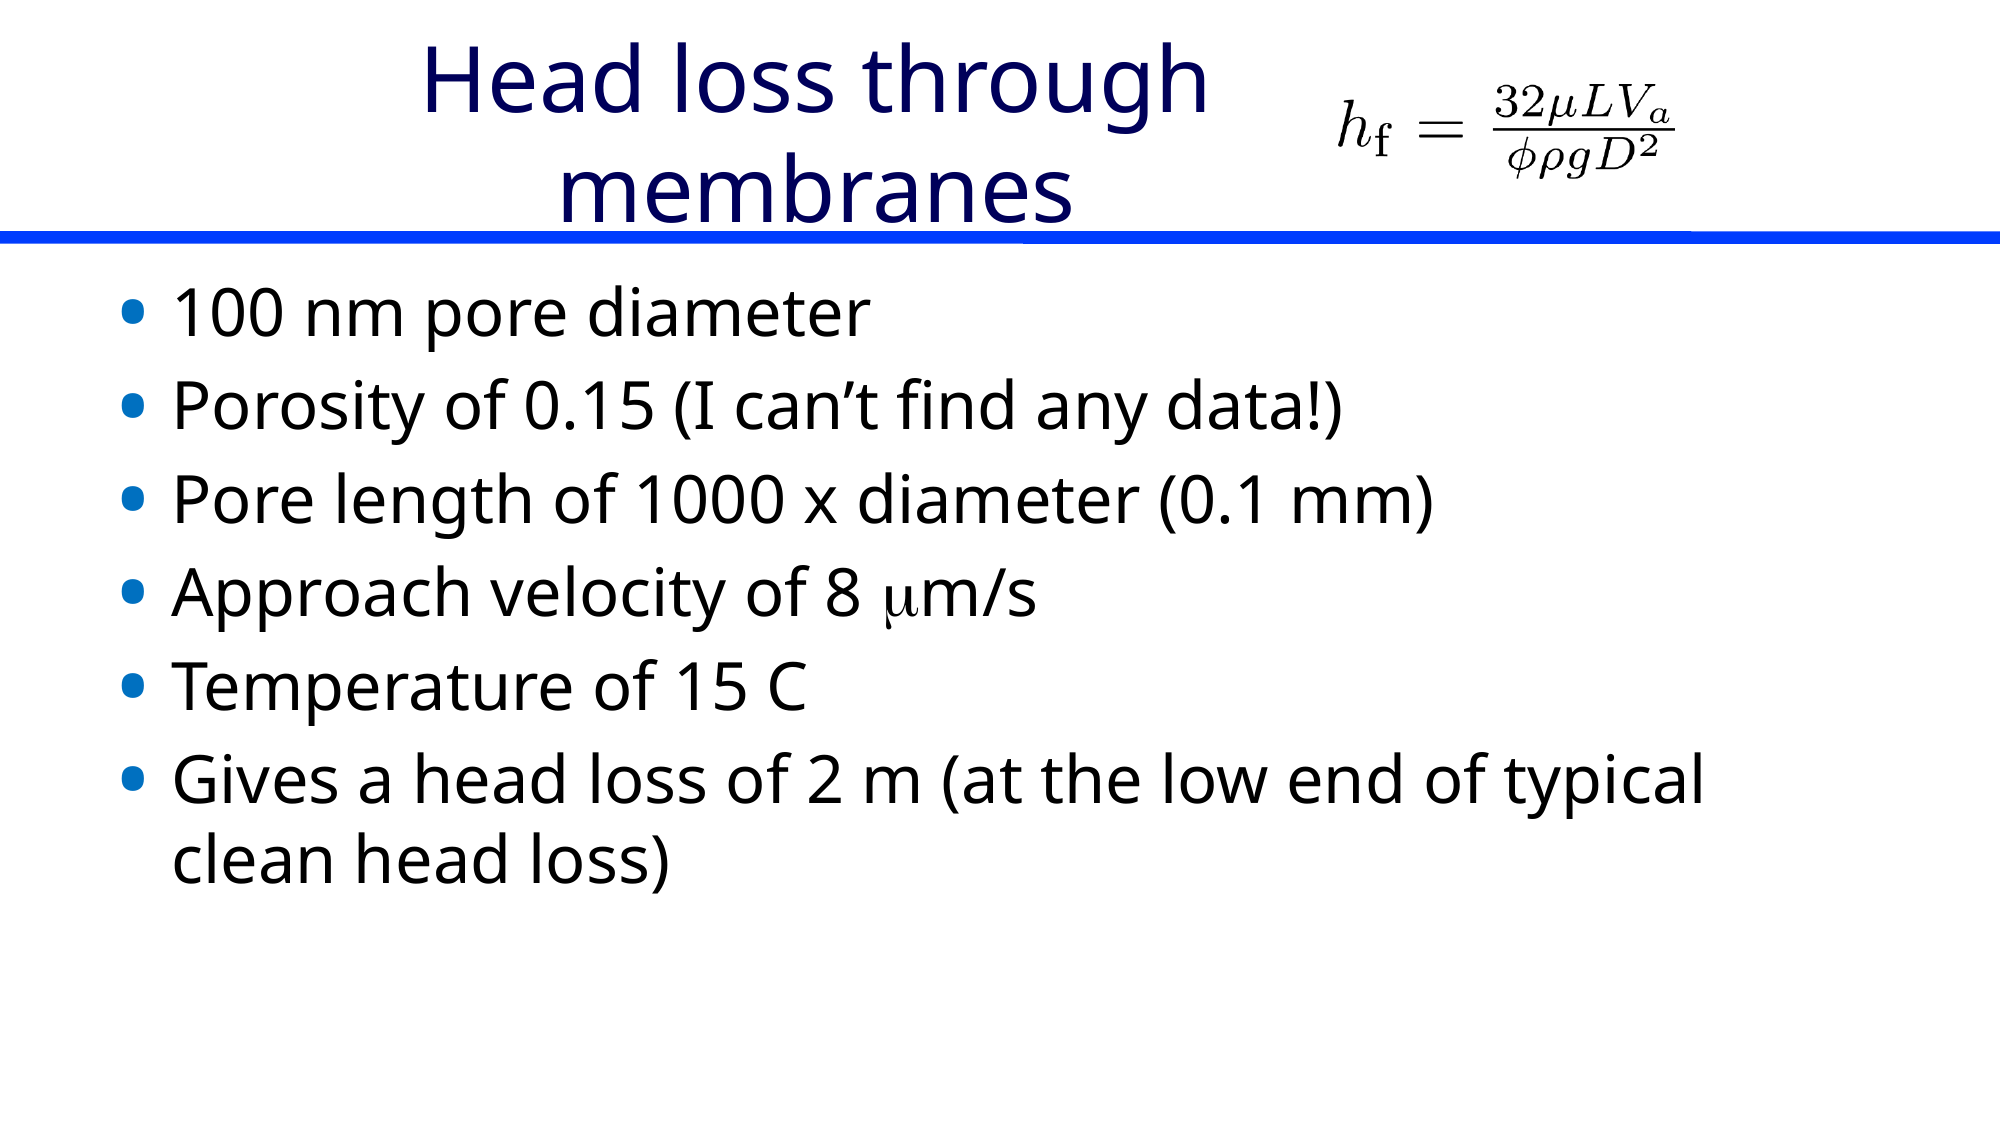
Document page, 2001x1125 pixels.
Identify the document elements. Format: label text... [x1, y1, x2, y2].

list 100 nm pore diameter Porosity of 0.15 (I can’t find any data!) Pore length of 1000 x diameter (0.1 mm) Approach velocity of 8 mm/s Temperature of 15 C Gives a head loss of 2 m (at the low end of typical clean head loss) [99, 262, 1901, 1006]
title Head loss through membranes [324, 37, 1308, 225]
picture [1337, 83, 1676, 179]
